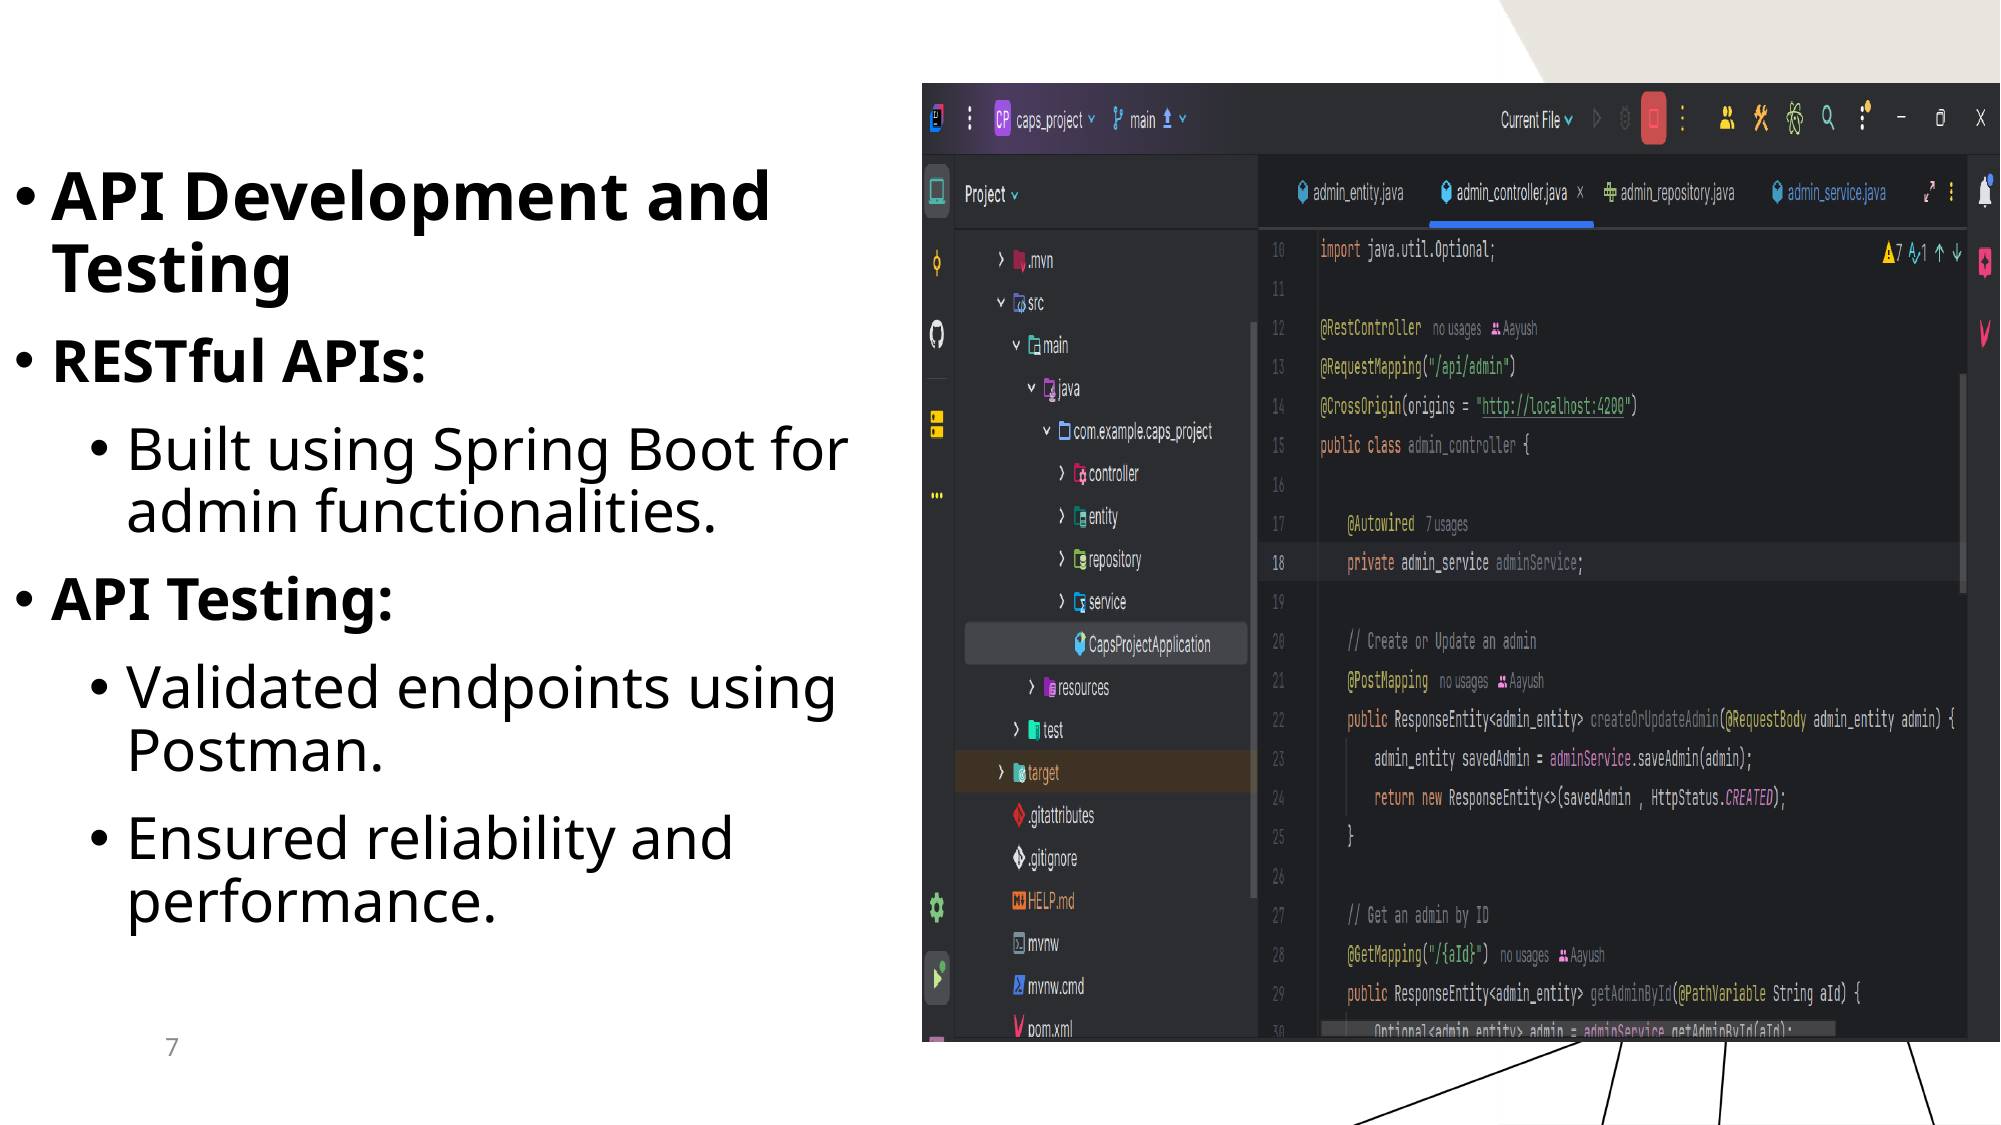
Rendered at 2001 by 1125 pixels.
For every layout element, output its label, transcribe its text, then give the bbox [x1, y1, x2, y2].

picture [922, 0, 2000, 1125]
slide_number 7 [150, 1024, 254, 1074]
list API Development and Testing RESTful APIs: Built using Spring Boot for admin functionalities. API Testing: Validated endpoints using Postman. Ensured reliability and performance. [0, 155, 922, 970]
